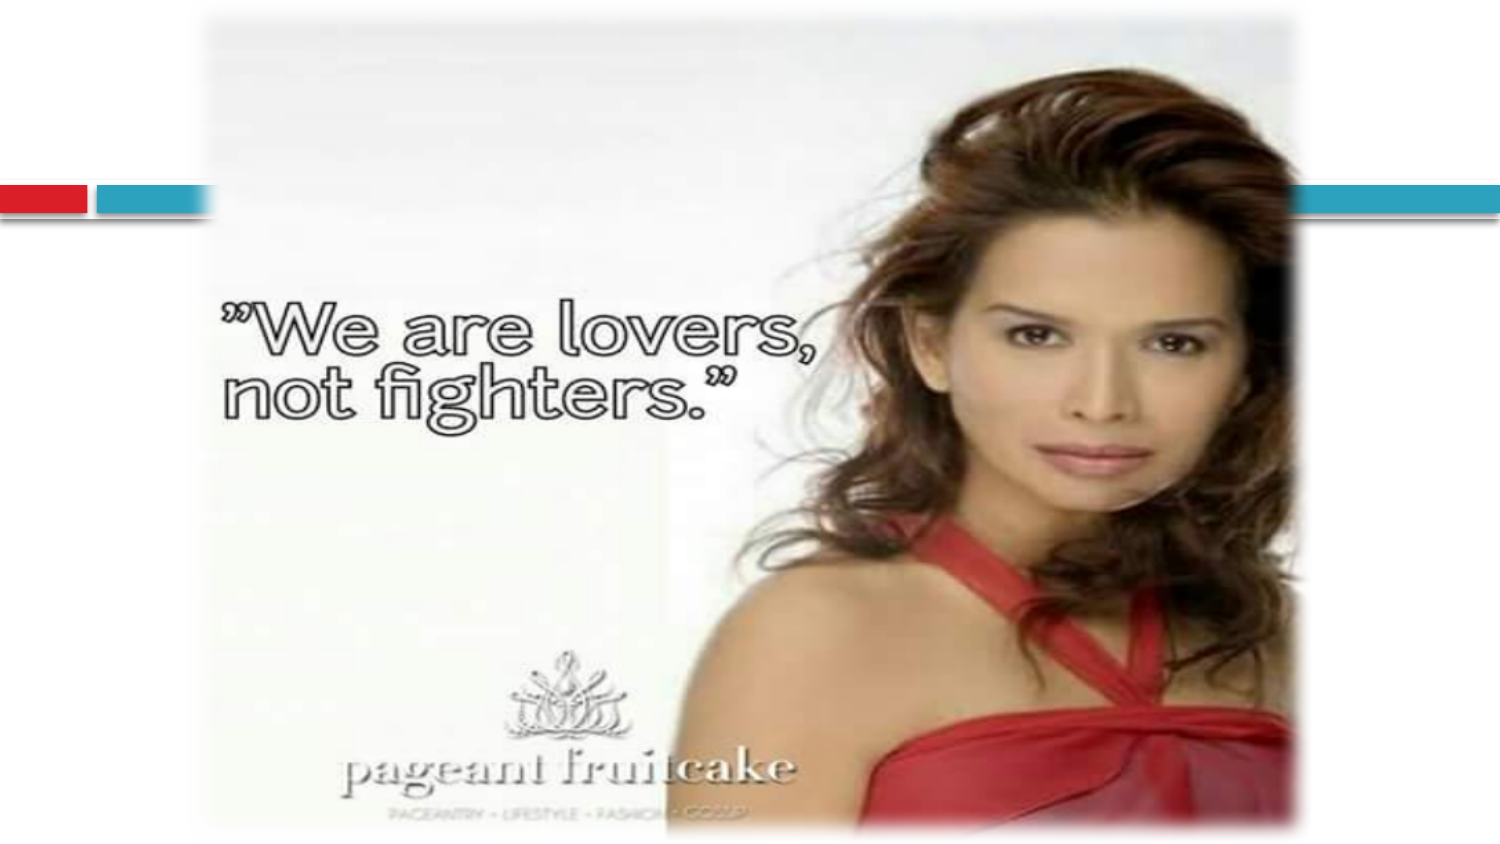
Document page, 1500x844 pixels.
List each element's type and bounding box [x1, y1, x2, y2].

picture [187, 0, 1313, 844]
